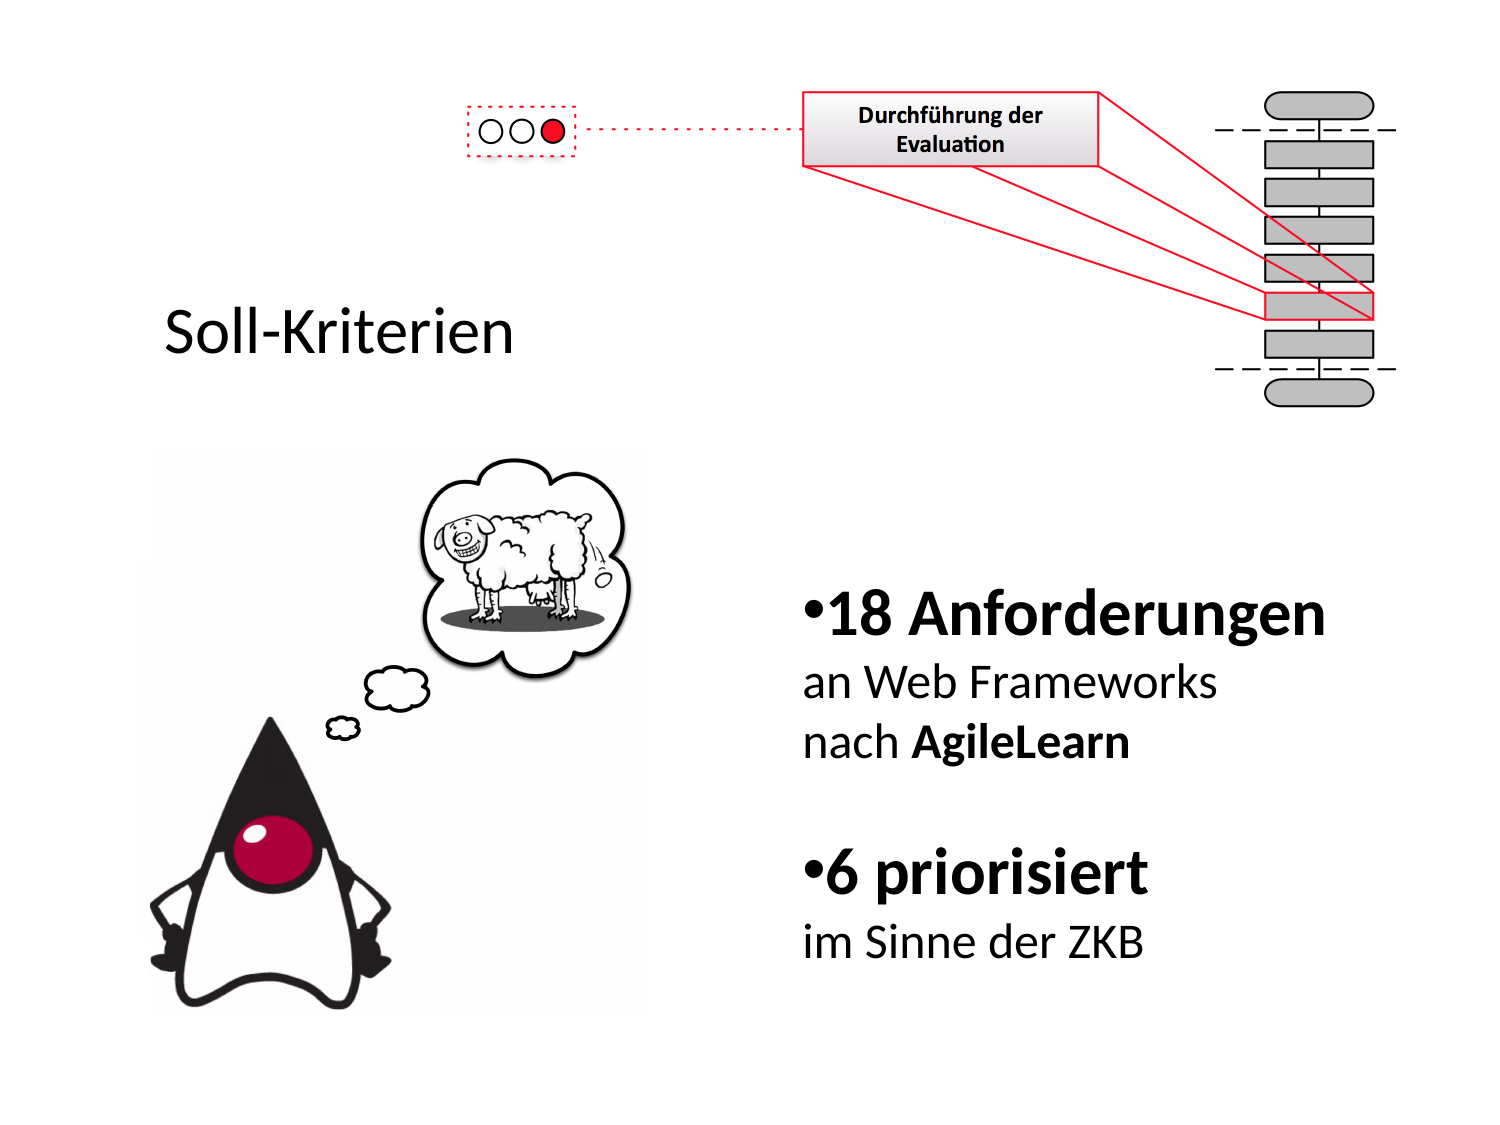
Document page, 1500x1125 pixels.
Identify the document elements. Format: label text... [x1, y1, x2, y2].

picture [455, 87, 1401, 411]
text_box Soll-Kriterien [149, 279, 574, 374]
picture [135, 449, 646, 1013]
text_box 18 Anforderungen an Web Frameworks nach AgileLearn 6 priorisiert im Sinne der ZKB [728, 560, 1463, 1096]
